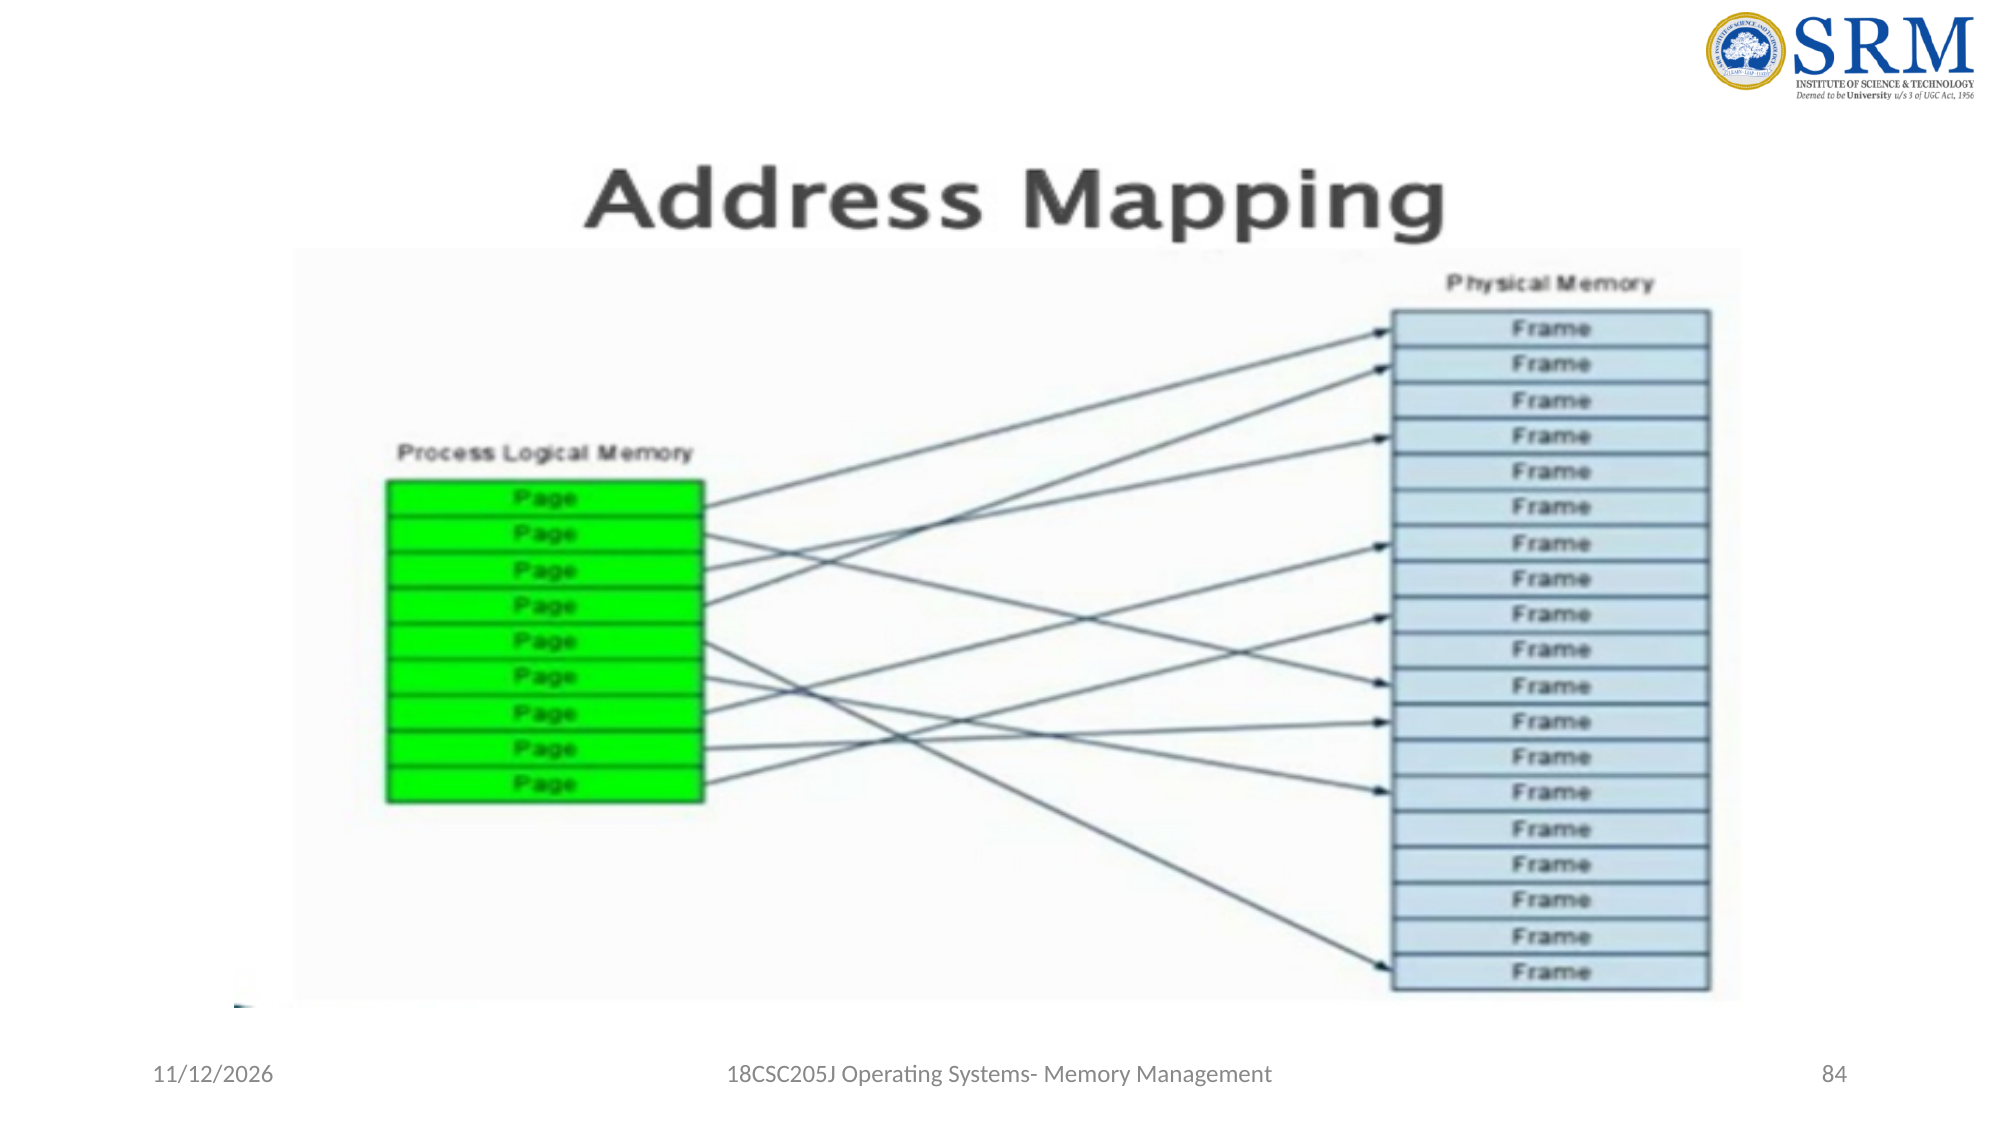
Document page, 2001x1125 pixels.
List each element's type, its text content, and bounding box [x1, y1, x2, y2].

footer 18CSC205J Operating Systems- Memory Management [662, 1042, 1338, 1103]
picture [1706, 12, 1974, 100]
picture [234, 113, 1761, 1008]
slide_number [137, 1042, 588, 1103]
slide_number 84 [1412, 1042, 1863, 1103]
